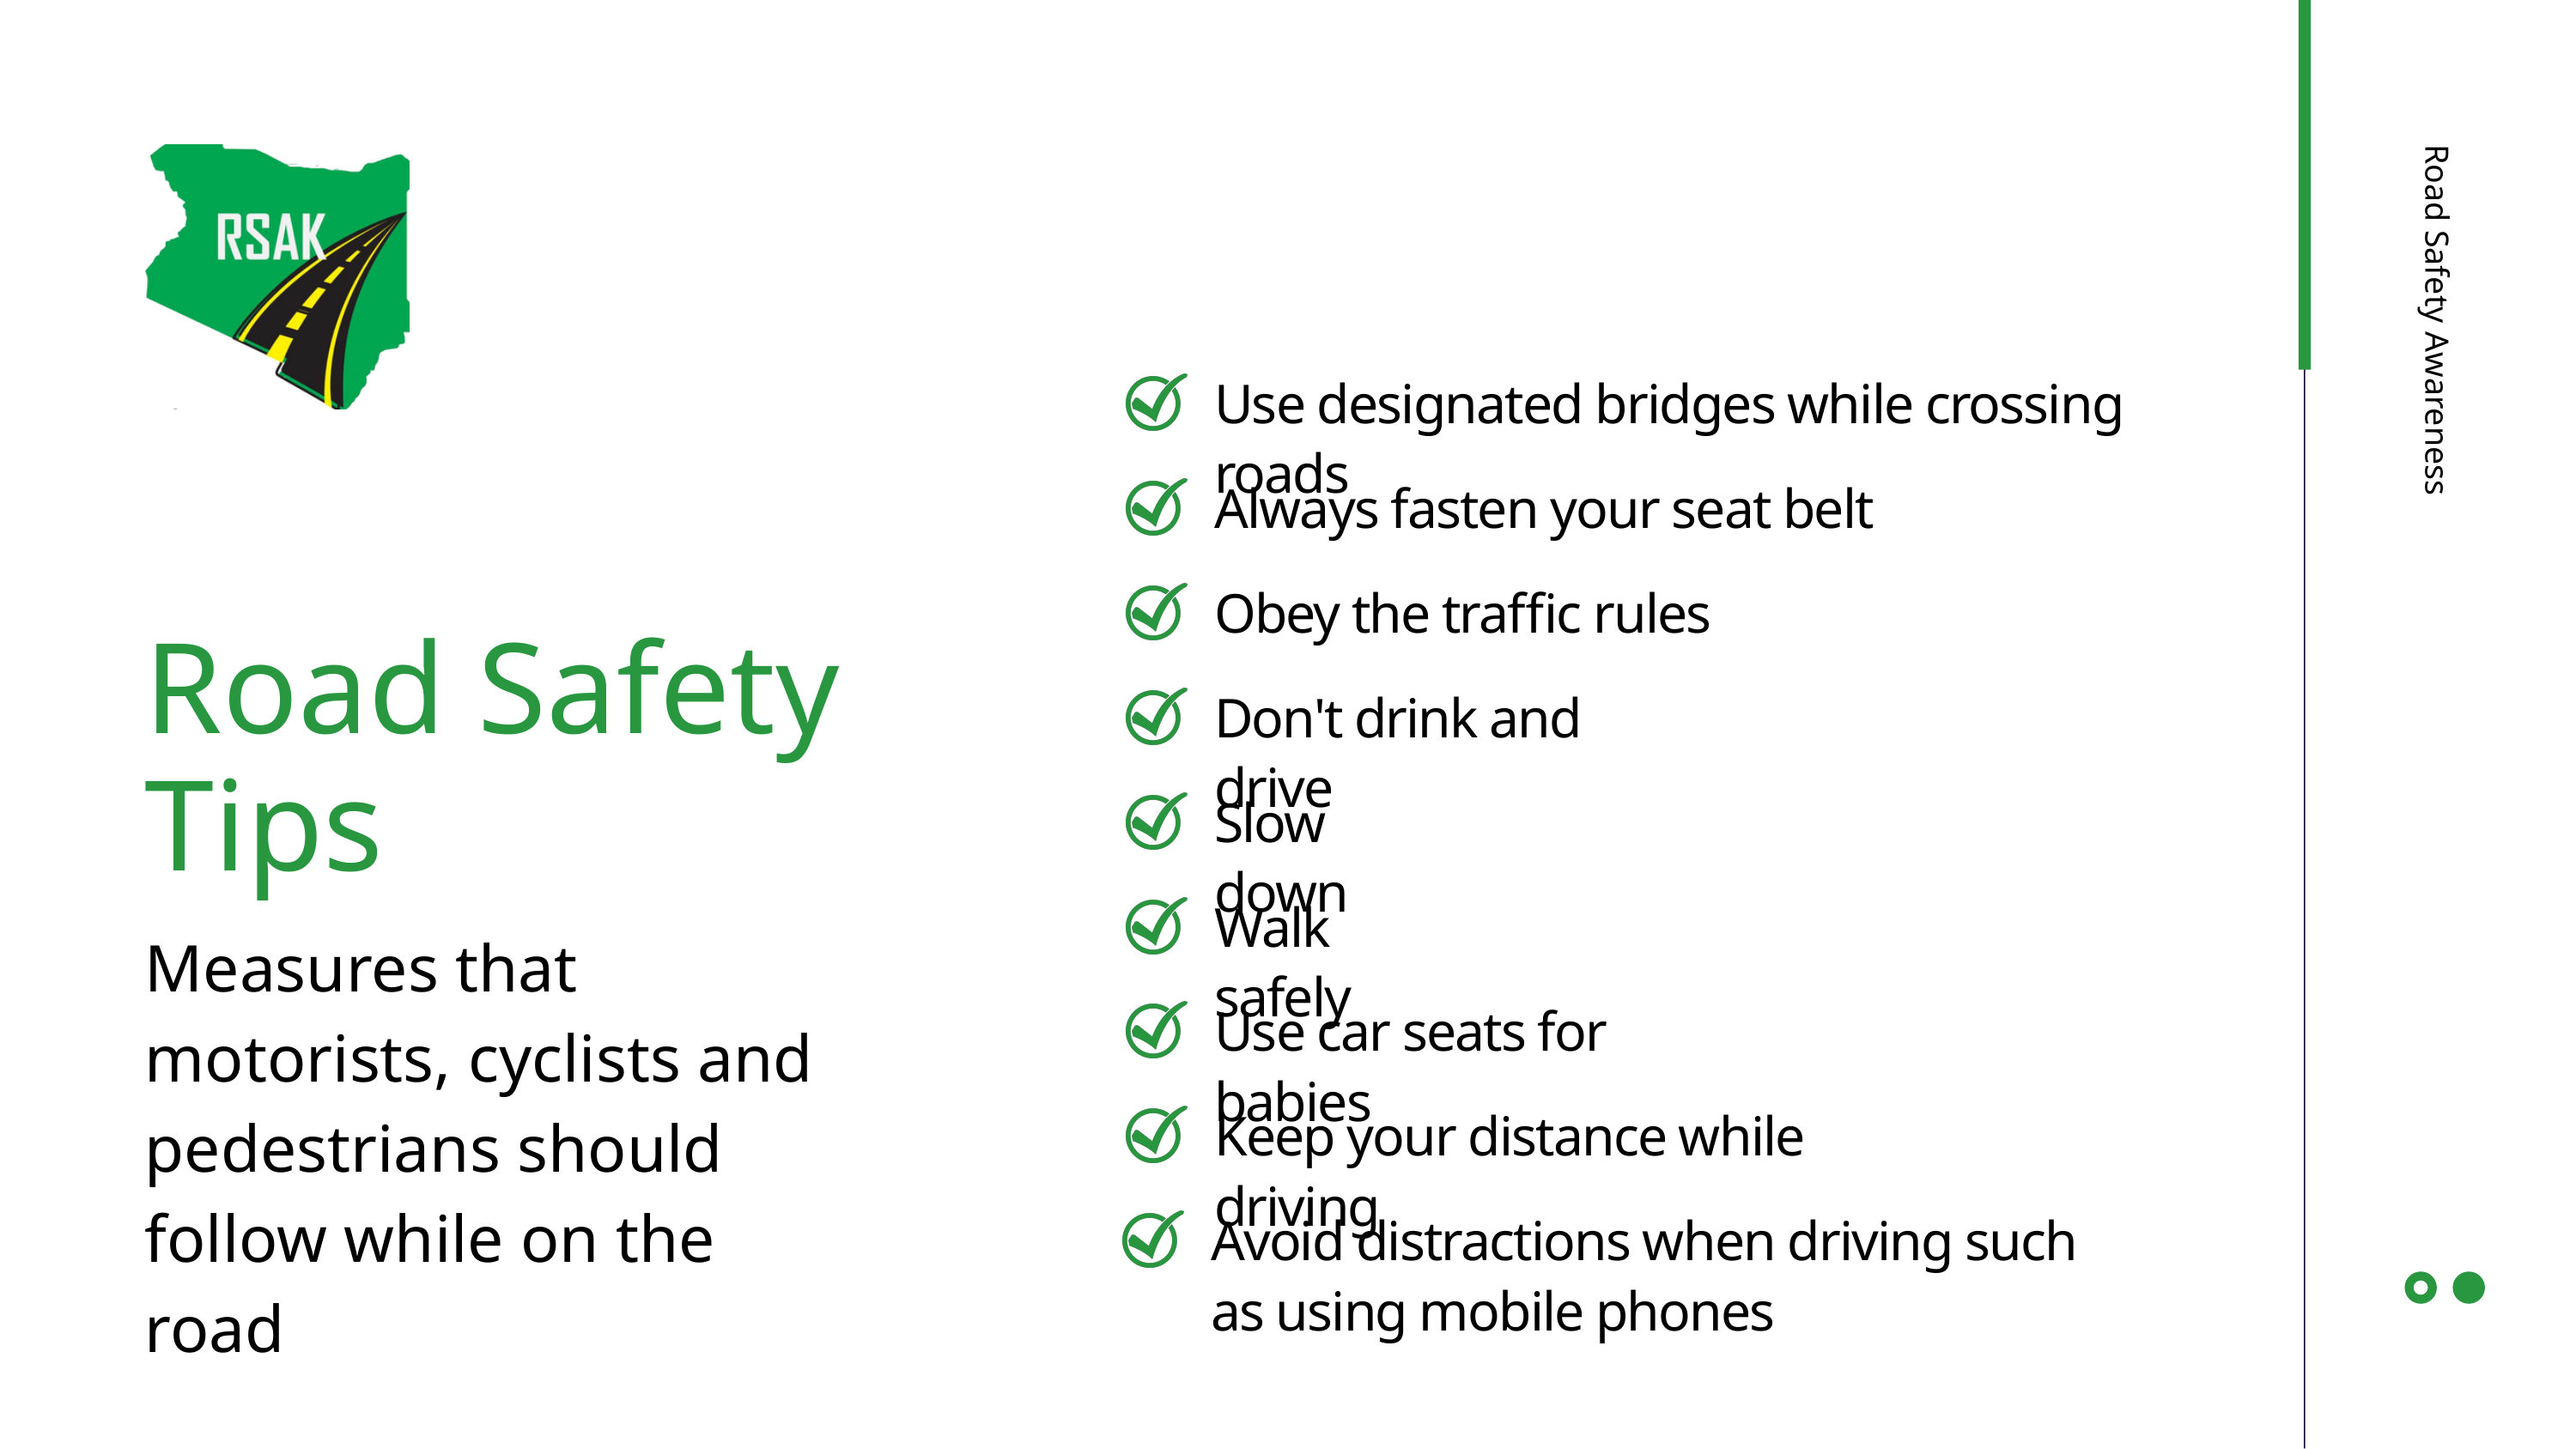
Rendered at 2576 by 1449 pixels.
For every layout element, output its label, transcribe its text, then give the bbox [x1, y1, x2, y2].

text_box Keep your distance while driving [1214, 1097, 1929, 1237]
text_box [2404, 1271, 2486, 1304]
text_box Obey the traffic rules [1214, 573, 1717, 644]
picture [1125, 688, 1188, 745]
picture [1125, 583, 1188, 640]
text_box Slow down [1214, 783, 1455, 888]
picture [1125, 373, 1188, 431]
text_box Walk safely [1214, 888, 1468, 992]
text_box Always fasten your seat belt [1214, 505, 2130, 539]
text_box Don't drink and drive [1214, 678, 1673, 819]
text_box Road Safety Tips [144, 621, 845, 897]
text_box Use car seats for babies [1214, 992, 1738, 1097]
text_box [2298, 0, 2312, 370]
picture [1125, 478, 1188, 536]
text_box Measures that motorists, cyclists and pedestrians should follow while on the road [144, 914, 845, 1366]
text_box Avoid distractions when driving such as using mobile phones [1211, 1201, 2127, 1342]
picture [1125, 896, 1188, 955]
picture [1125, 791, 1188, 850]
picture [1125, 1106, 1188, 1164]
text_box Road Safety Awareness [2419, 144, 2464, 658]
picture [144, 144, 410, 409]
picture [1121, 1210, 1184, 1268]
text_box Use designated bridges while crossing roads [1214, 364, 2165, 505]
picture [1125, 1001, 1188, 1059]
